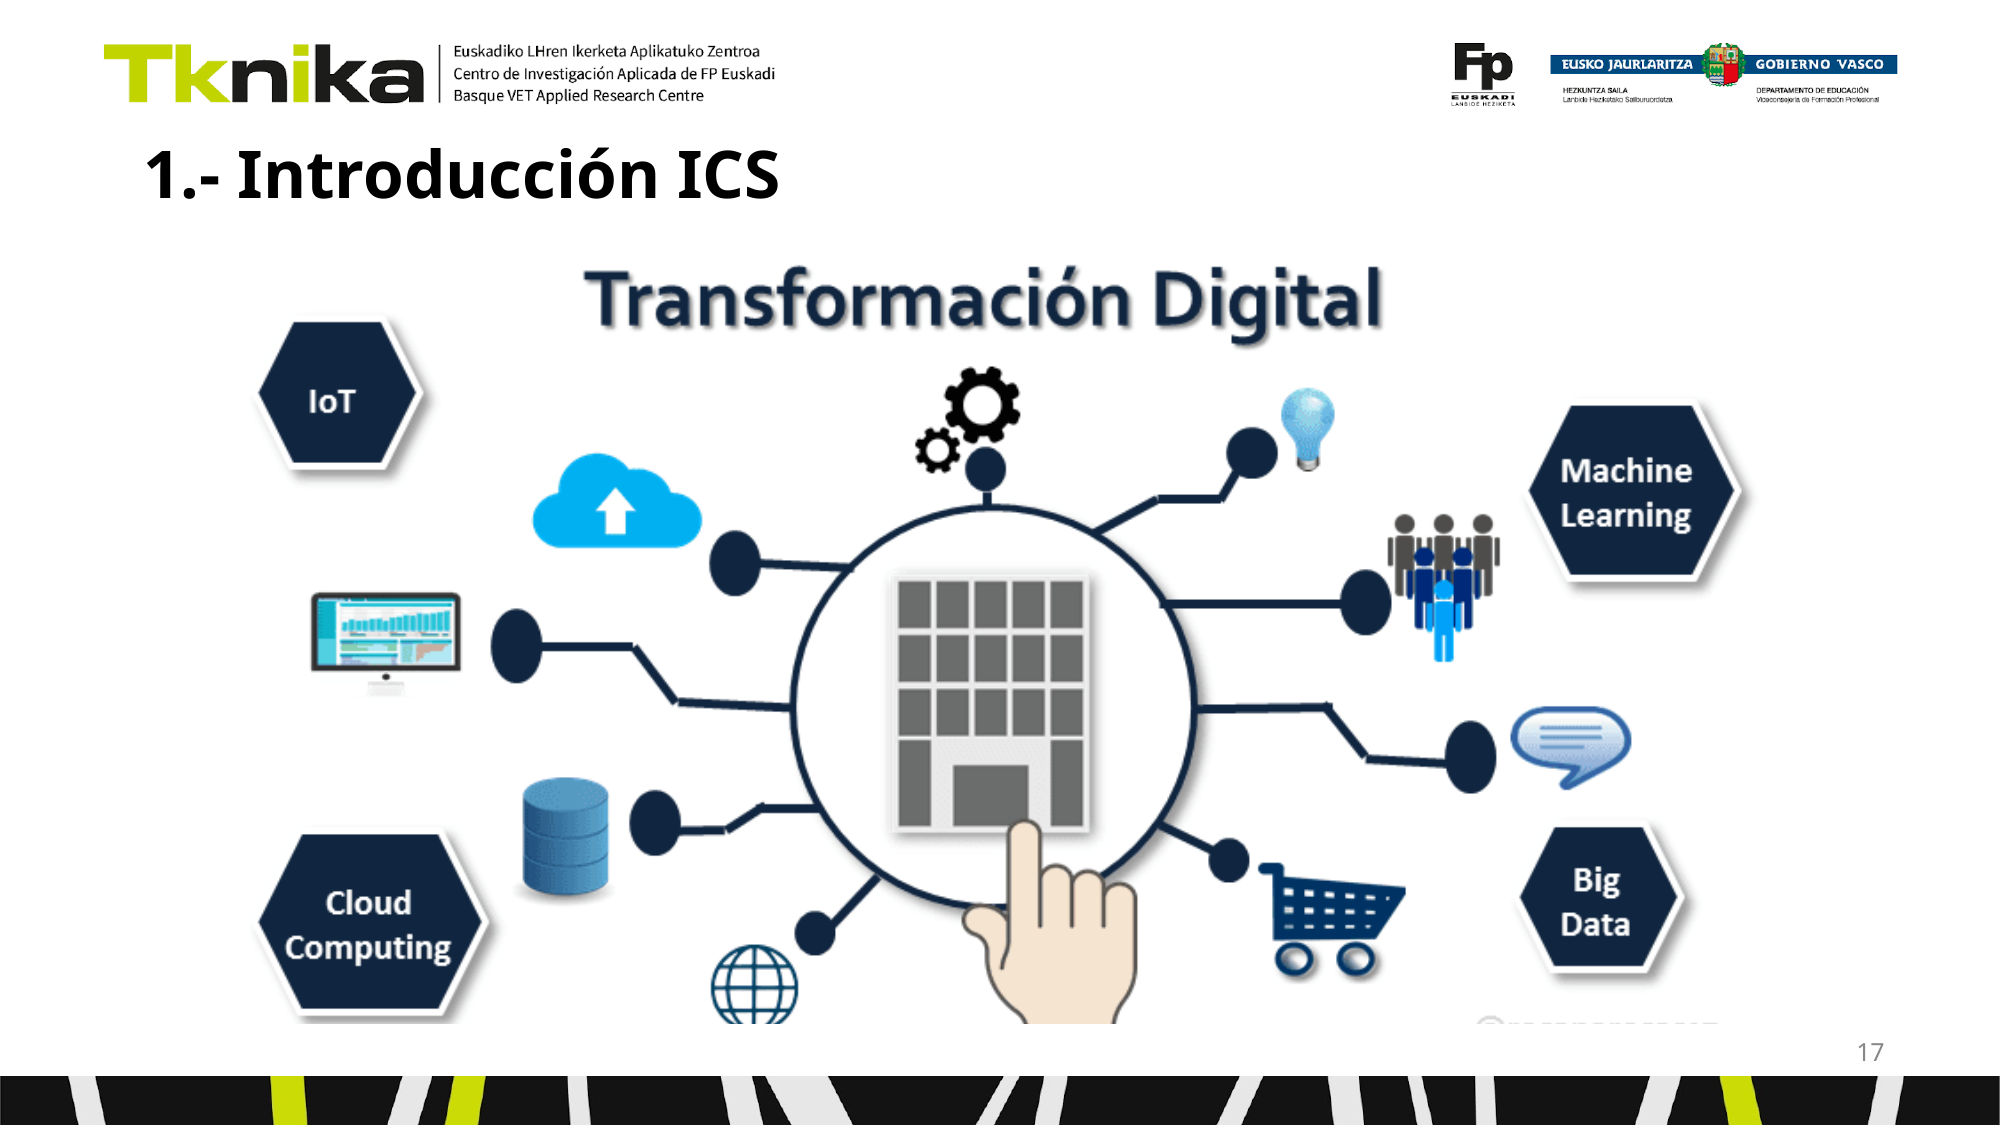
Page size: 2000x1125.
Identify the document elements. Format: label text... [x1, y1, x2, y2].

picture [200, 172, 1807, 1024]
picture [0, 1076, 2000, 1125]
title 1.- Introducción ICS [17, 125, 907, 220]
picture [102, 42, 1898, 106]
slide_number ‹#› [1433, 1023, 1900, 1084]
